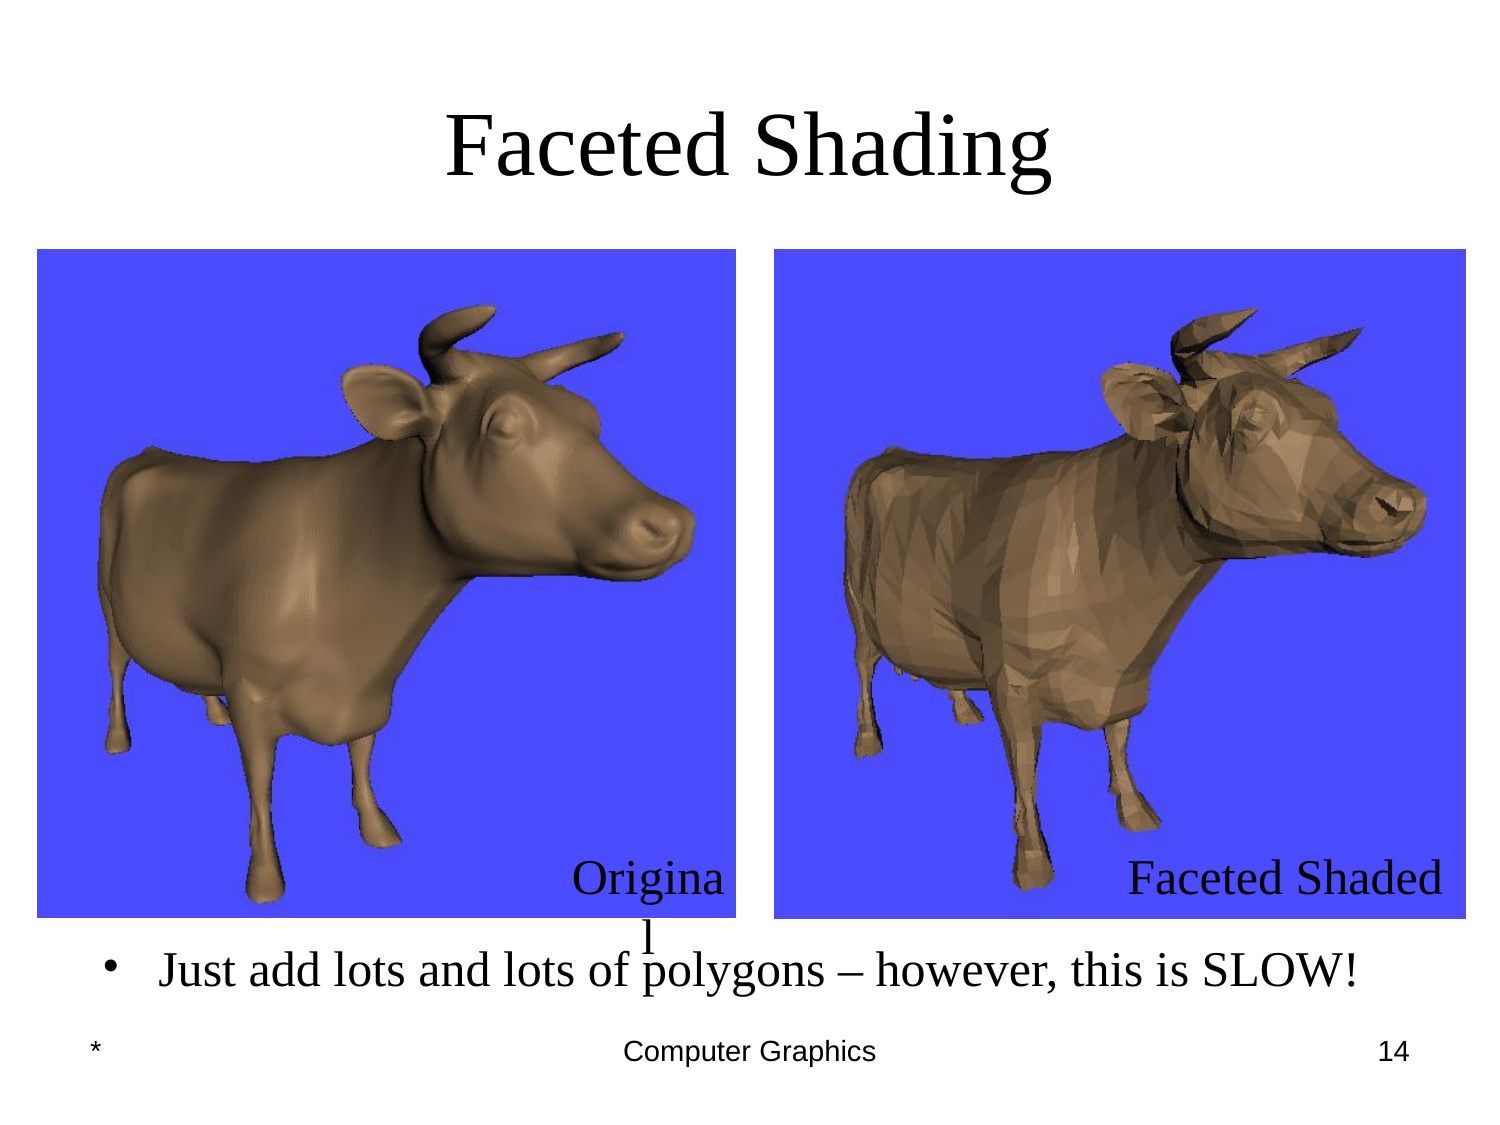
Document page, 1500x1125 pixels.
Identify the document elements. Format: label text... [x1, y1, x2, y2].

list Just add lots and lots of polygons – however, this is SLOW! [86, 928, 1499, 1025]
text_box Original [549, 837, 747, 973]
title Faceted Shading [75, 45, 1425, 233]
picture [37, 249, 736, 919]
text_box Faceted Shaded [1469, 837, 1478, 913]
picture [774, 249, 1466, 919]
text_box Computer Graphics [512, 1025, 988, 1103]
text_box * [75, 1024, 425, 1103]
text_box ‹#› [1074, 1025, 1425, 1103]
